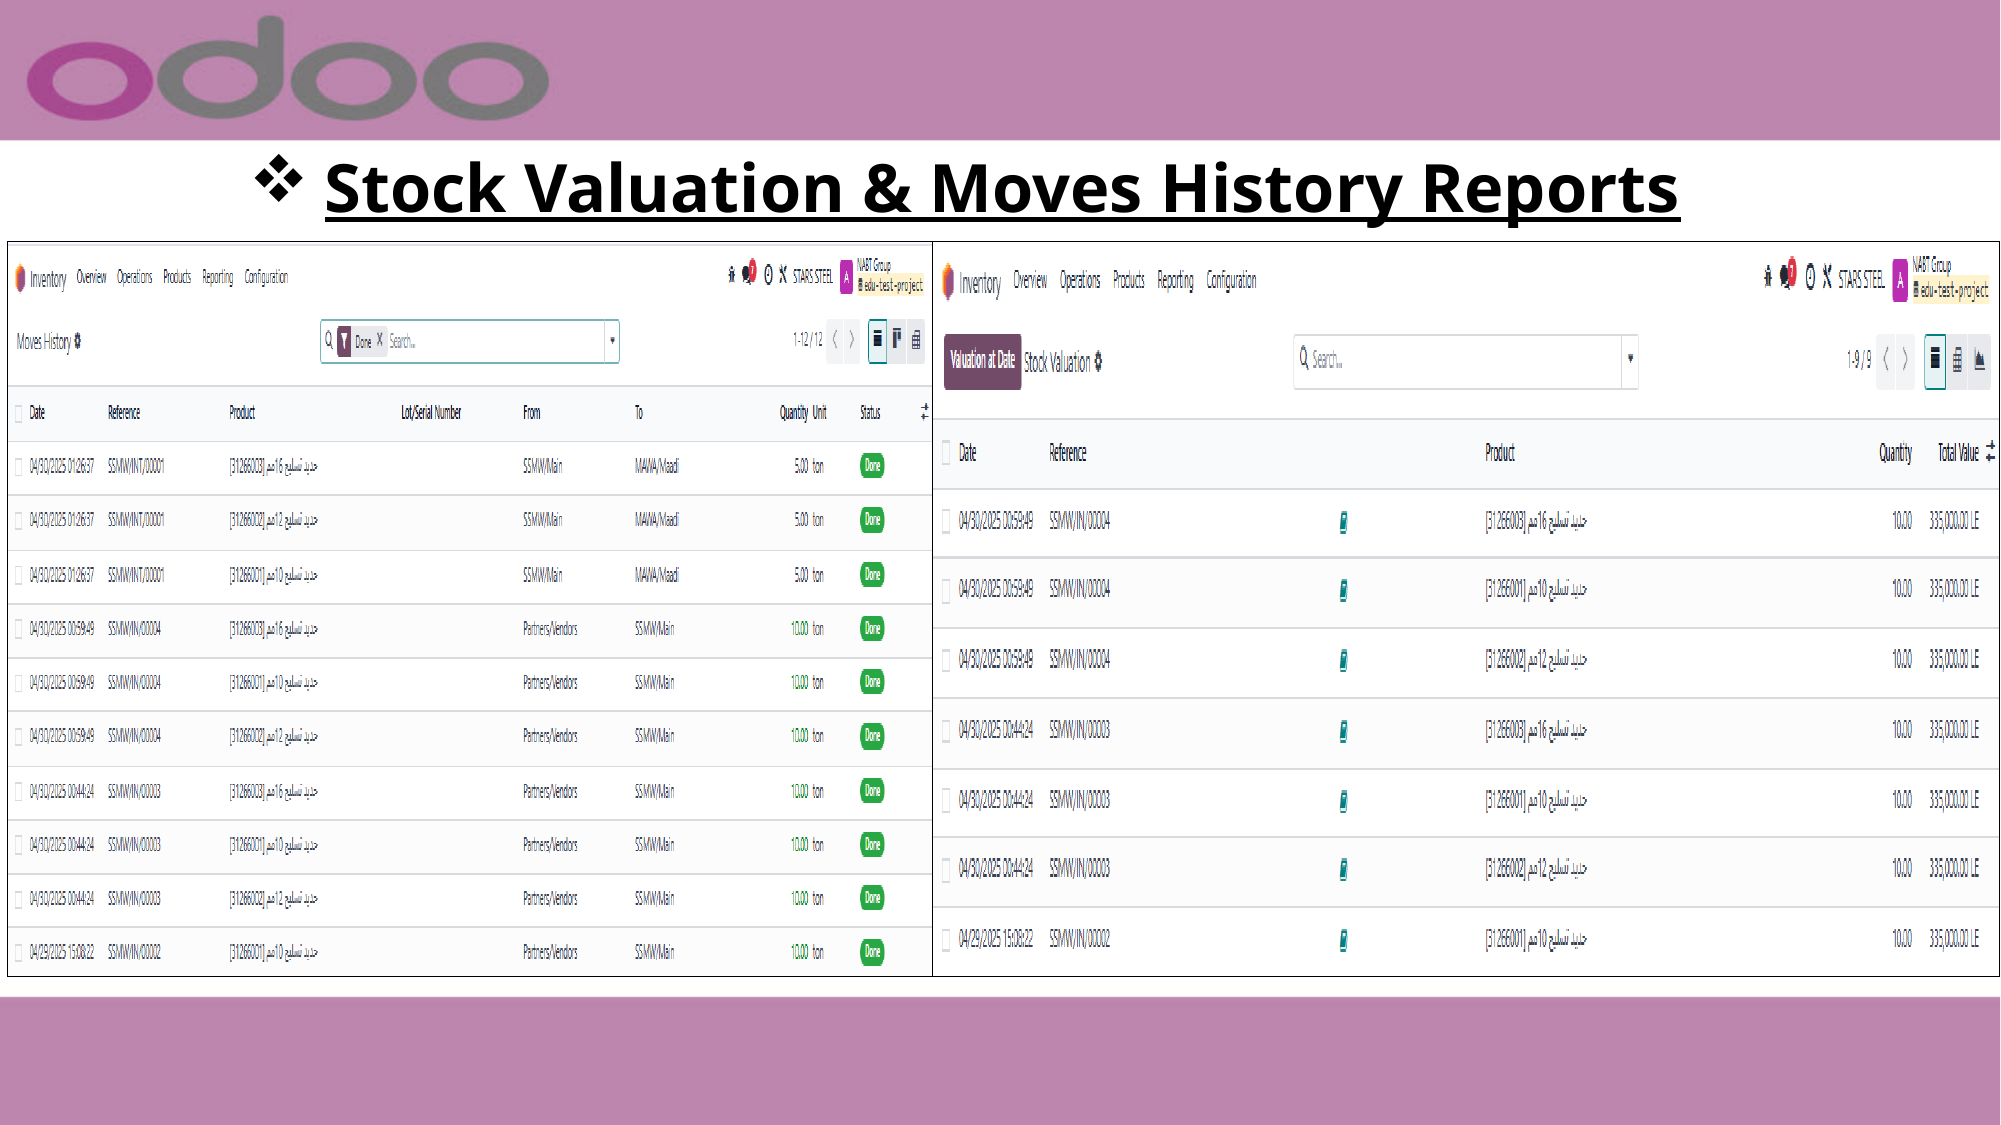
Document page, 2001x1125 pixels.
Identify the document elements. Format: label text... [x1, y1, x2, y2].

picture [0, 0, 2001, 1125]
title Stock Valuation & Moves History Reports [13, 124, 1917, 241]
